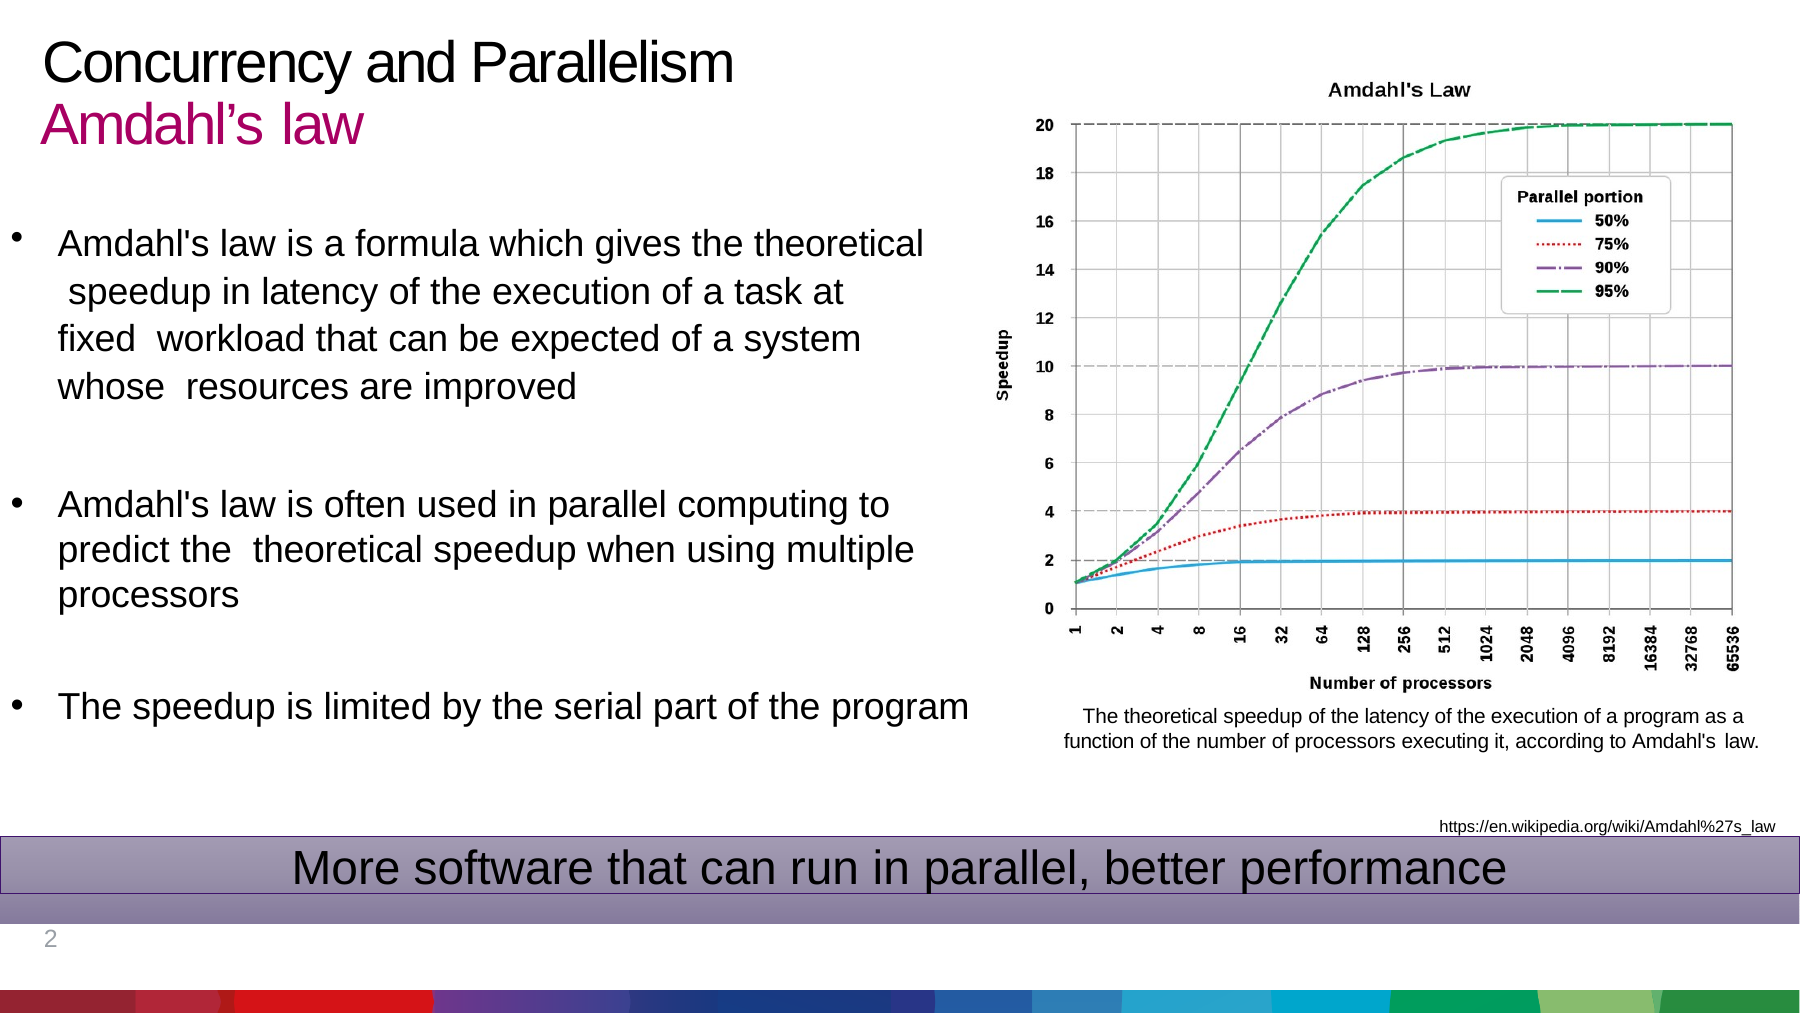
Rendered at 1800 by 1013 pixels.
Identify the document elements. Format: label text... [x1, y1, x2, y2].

slide_number 2 [36, 922, 61, 953]
picture [0, 924, 1271, 1013]
text_box https://en.wikipedia.org/wiki/Amdahl%27s_law [1437, 816, 1784, 837]
text_box More software that can run in parallel, better performance [0, 836, 1800, 894]
picture [1390, 990, 1800, 1013]
text_box Amdahl's law is a formula which gives the theoretical speedup in latency of the execution of a task at fixed workload that can be expected of a system whose resources are improved Amdahl's law is often used in parallel computing to predict the theoretical speedup when using multiple processors The speedup is limited by the serial part of the program [8, 216, 976, 728]
text_box [0, 894, 1800, 924]
text_box [993, 79, 1740, 694]
text_box The theoretical speedup of the latency of the execution of a program as a function of the number of processors executing it, according to Amdahl's law. [1063, 702, 1771, 753]
title Concurrency and Parallelism Amdahl’s law [39, 30, 791, 170]
